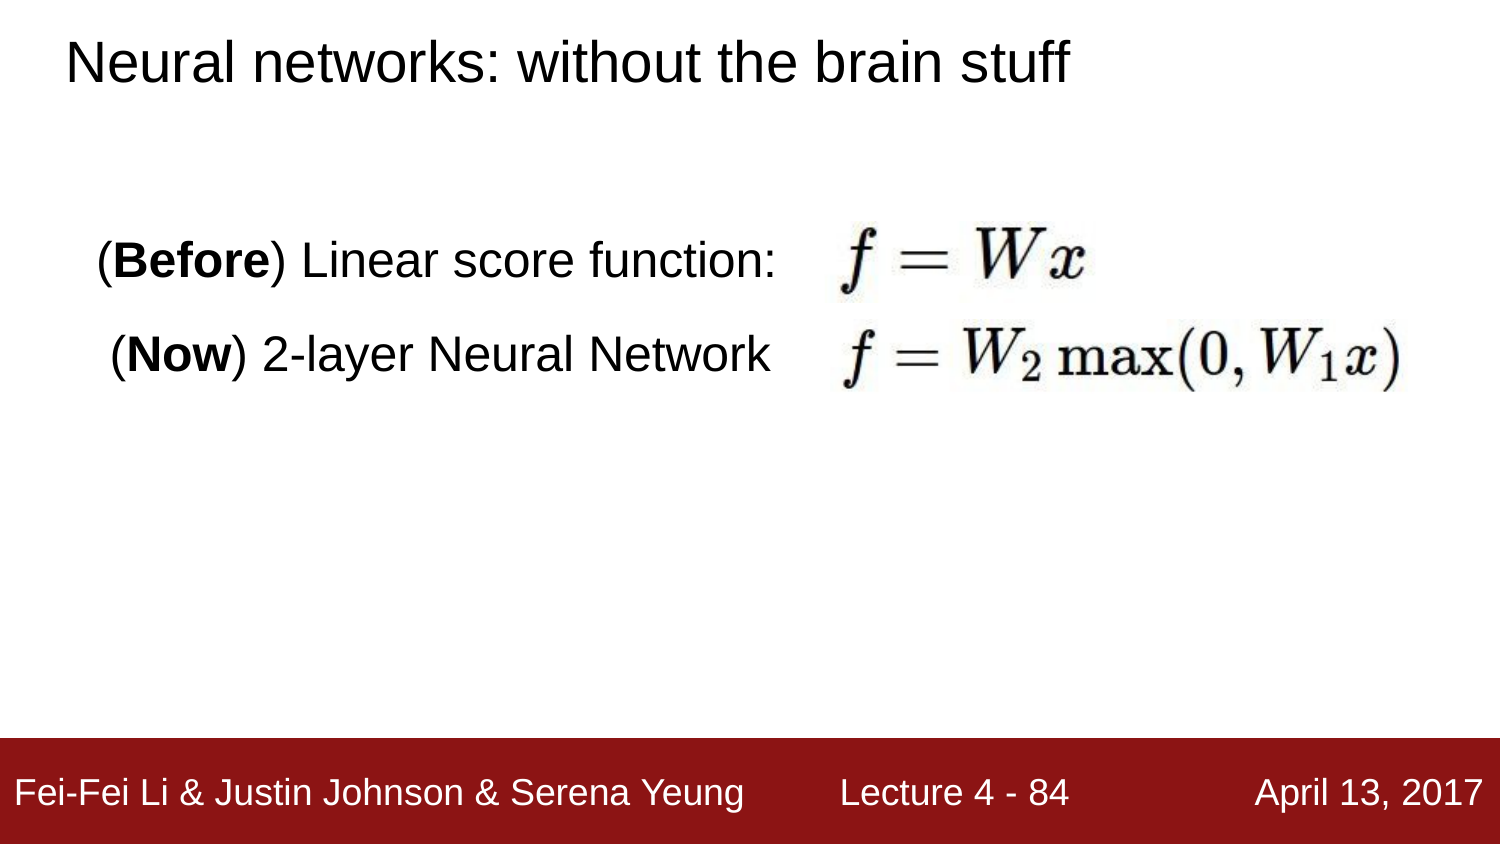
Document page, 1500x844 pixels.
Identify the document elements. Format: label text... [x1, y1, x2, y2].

footer Fei-Fei Li & Justin Johnson & Serena Yeung [11, 769, 753, 844]
text_box (Before) Linear score function: (Now) 2-layer Neural Network [93, 190, 782, 382]
title Neural networks: without the brain stuff [63, 22, 1075, 166]
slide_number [1252, 769, 1488, 844]
slide_number Lecture 4 - 58 [837, 769, 1073, 844]
text_box [830, 319, 1414, 401]
text_box [824, 221, 1096, 303]
